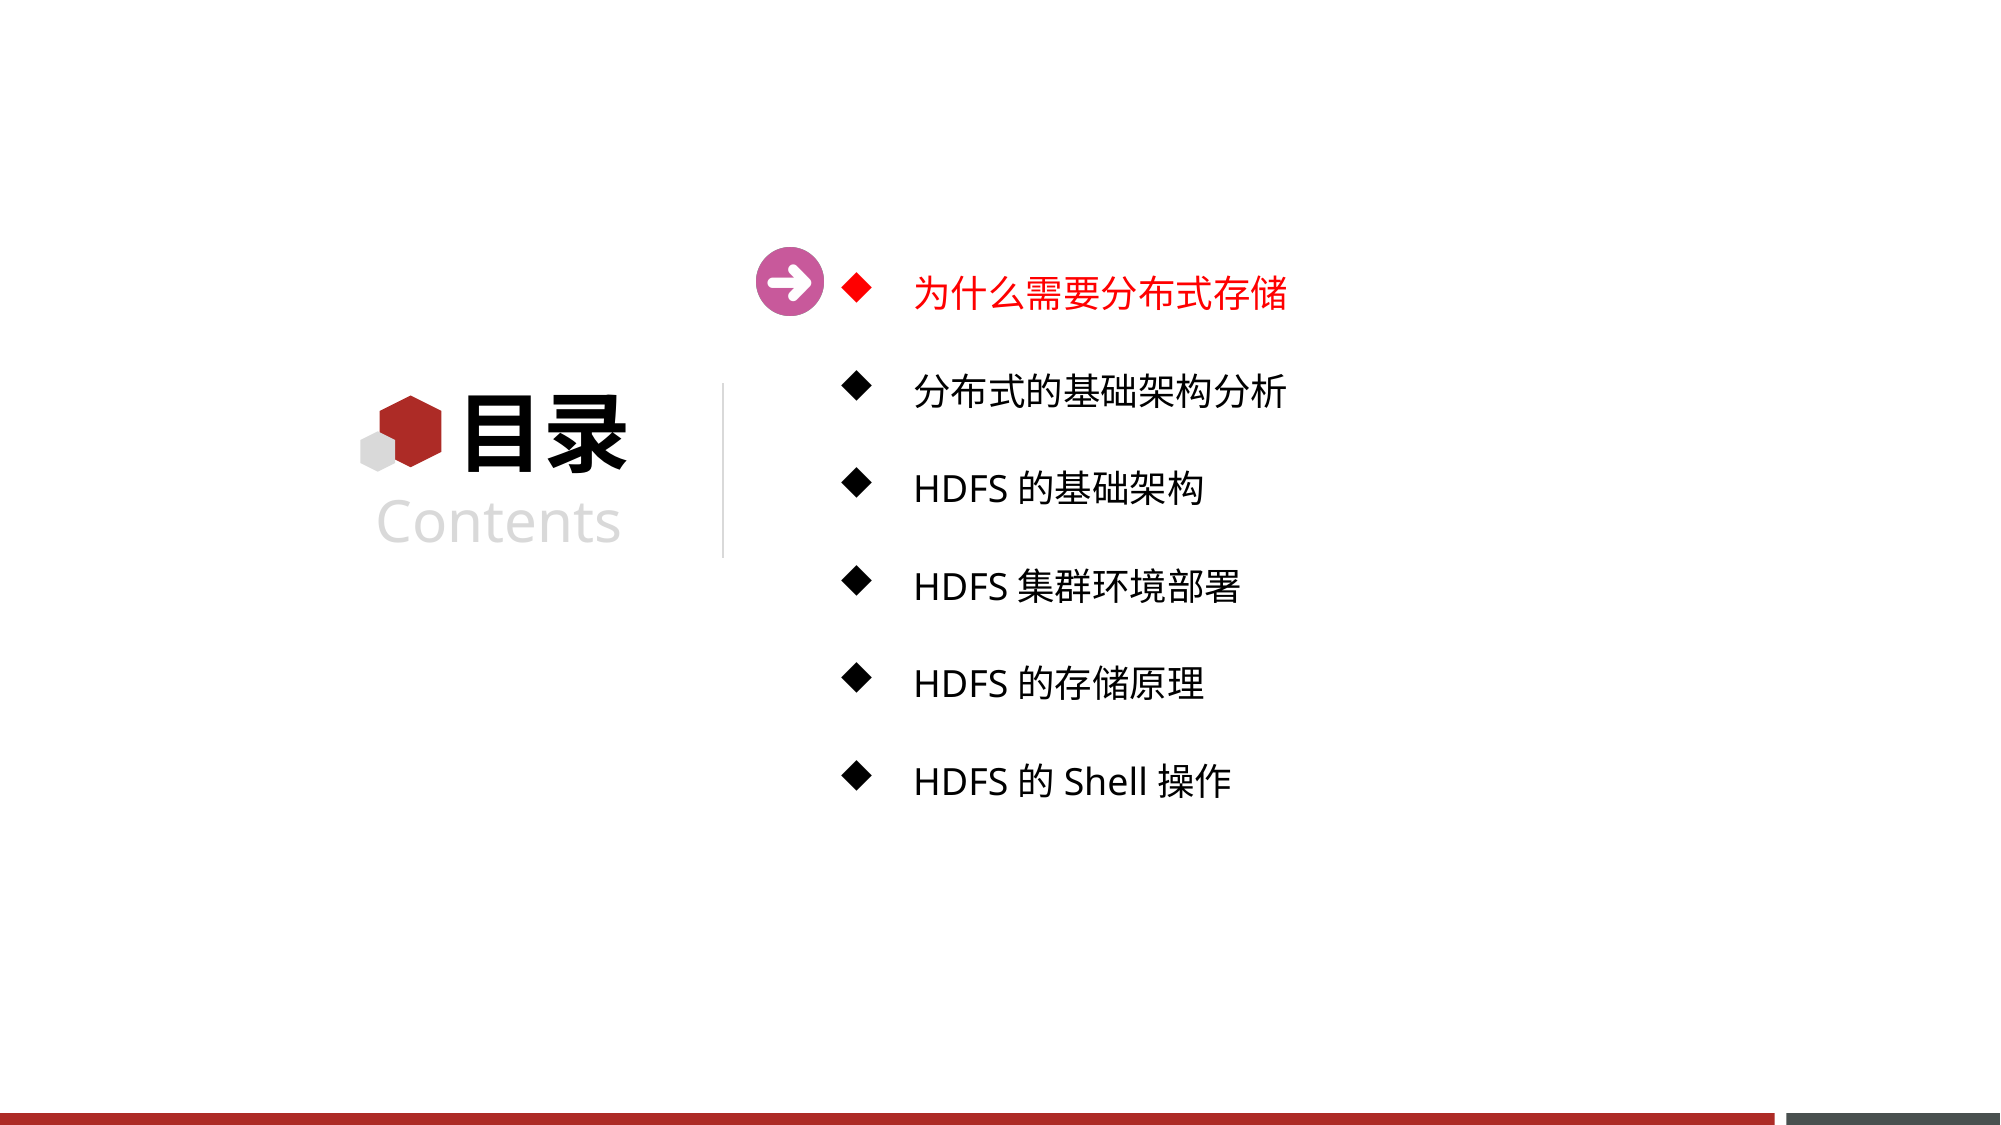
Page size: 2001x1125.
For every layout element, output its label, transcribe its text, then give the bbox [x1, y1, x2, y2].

text_box 为什么需要分布式存储 分布式的基础架构分析 HDFS的基础架构 HDFS集群环境部署 HDFS的存储原理 HDFS的Shell操作 [823, 165, 1804, 864]
picture [755, 247, 824, 316]
